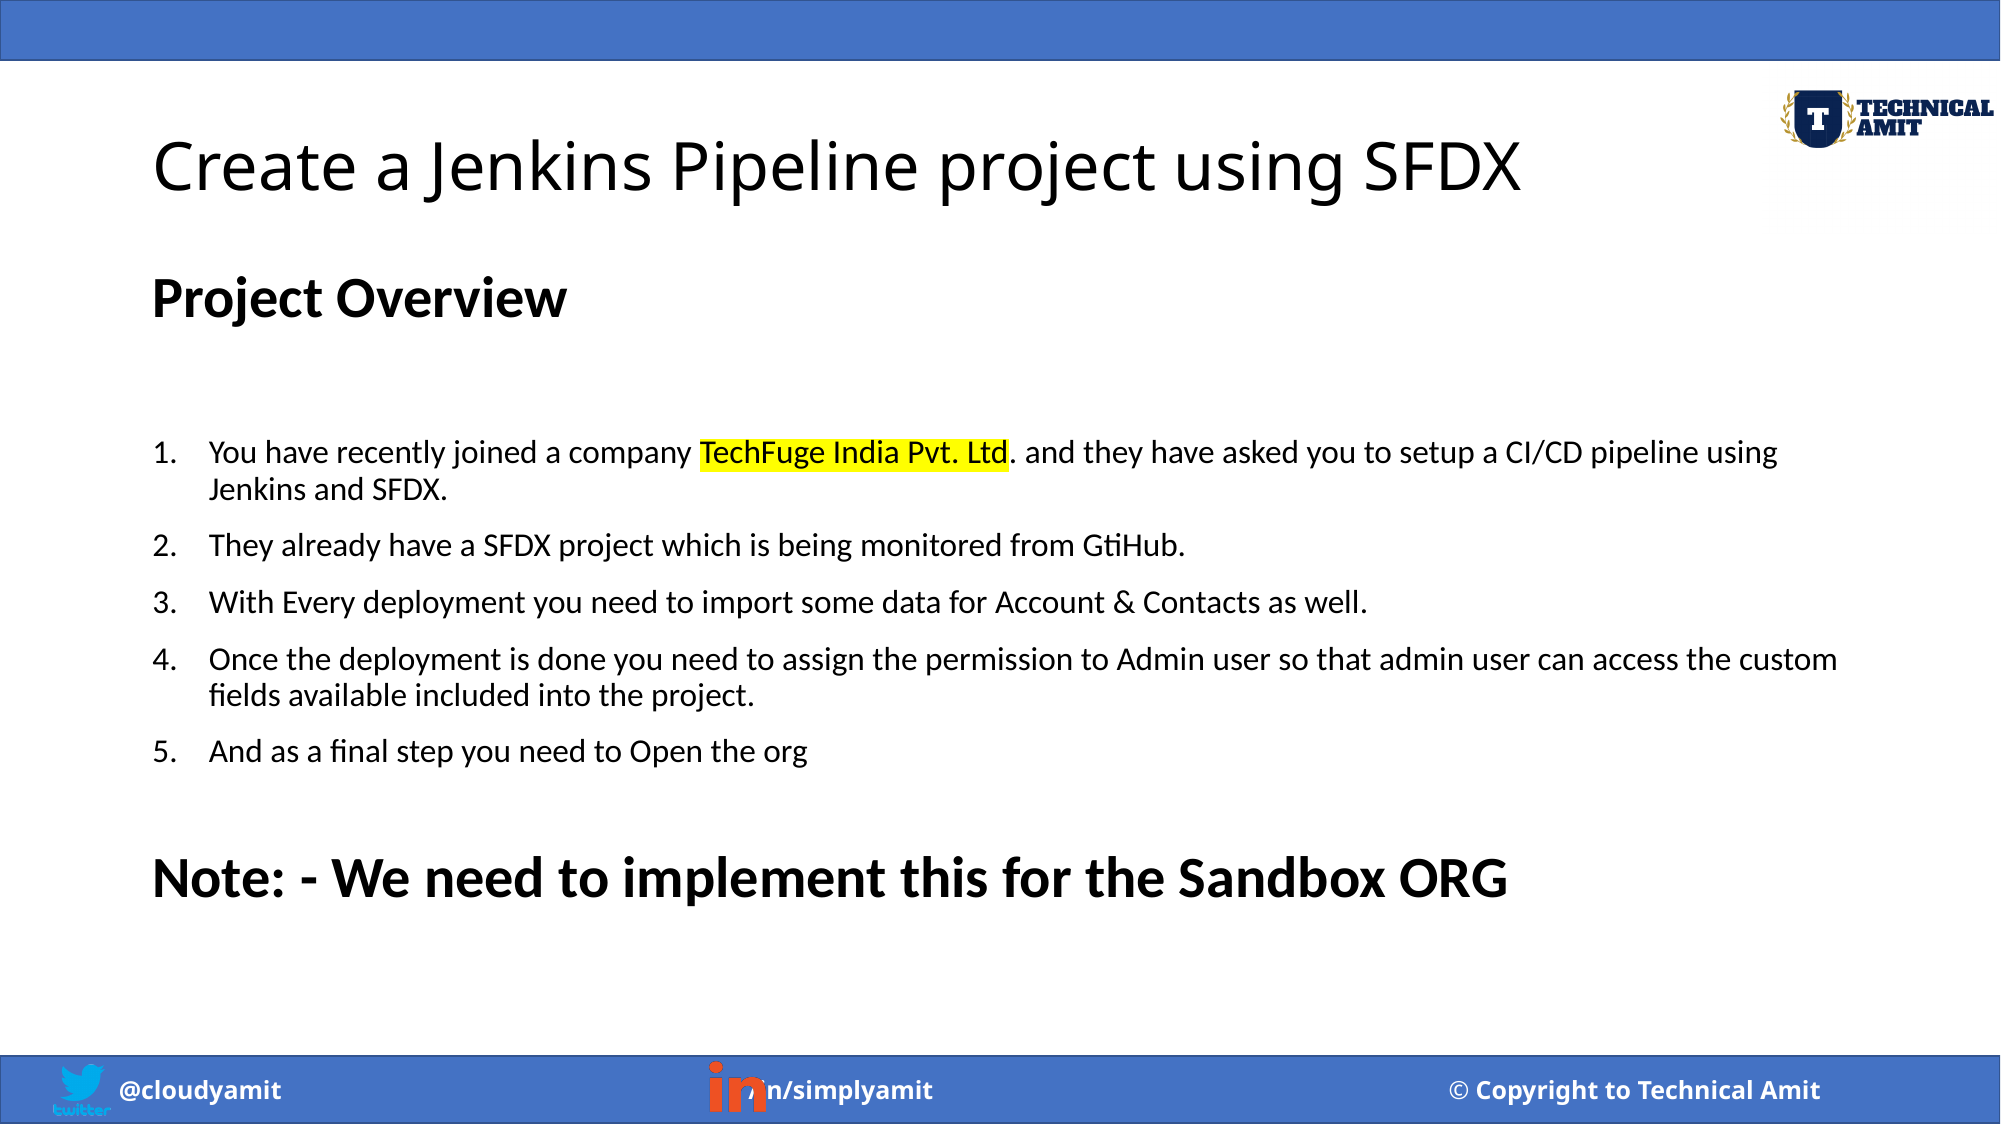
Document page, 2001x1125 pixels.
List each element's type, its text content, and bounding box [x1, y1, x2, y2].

list Project Overview You have recently joined a company TechFuge India Pvt. Ltd. and they have asked you to setup a CI/CD pipeline using Jenkins and SFDX. They already have a SFDX project which is being monitored from GtiHub. With Every deployment you need to import some data for Account & Contacts as well. Once the deployment is done you need to assign the permission to Admin user so that admin user can access the custom fields available included into the project. And as a final step you need to Open the org Note: - We need to implement this for the Sandbox ORG [137, 260, 1863, 1014]
picture [47, 1061, 117, 1118]
picture [1863, 61, 1997, 234]
title Create a Jenkins Pipeline project using SFDX [137, 59, 1863, 260]
picture [709, 1061, 766, 1112]
